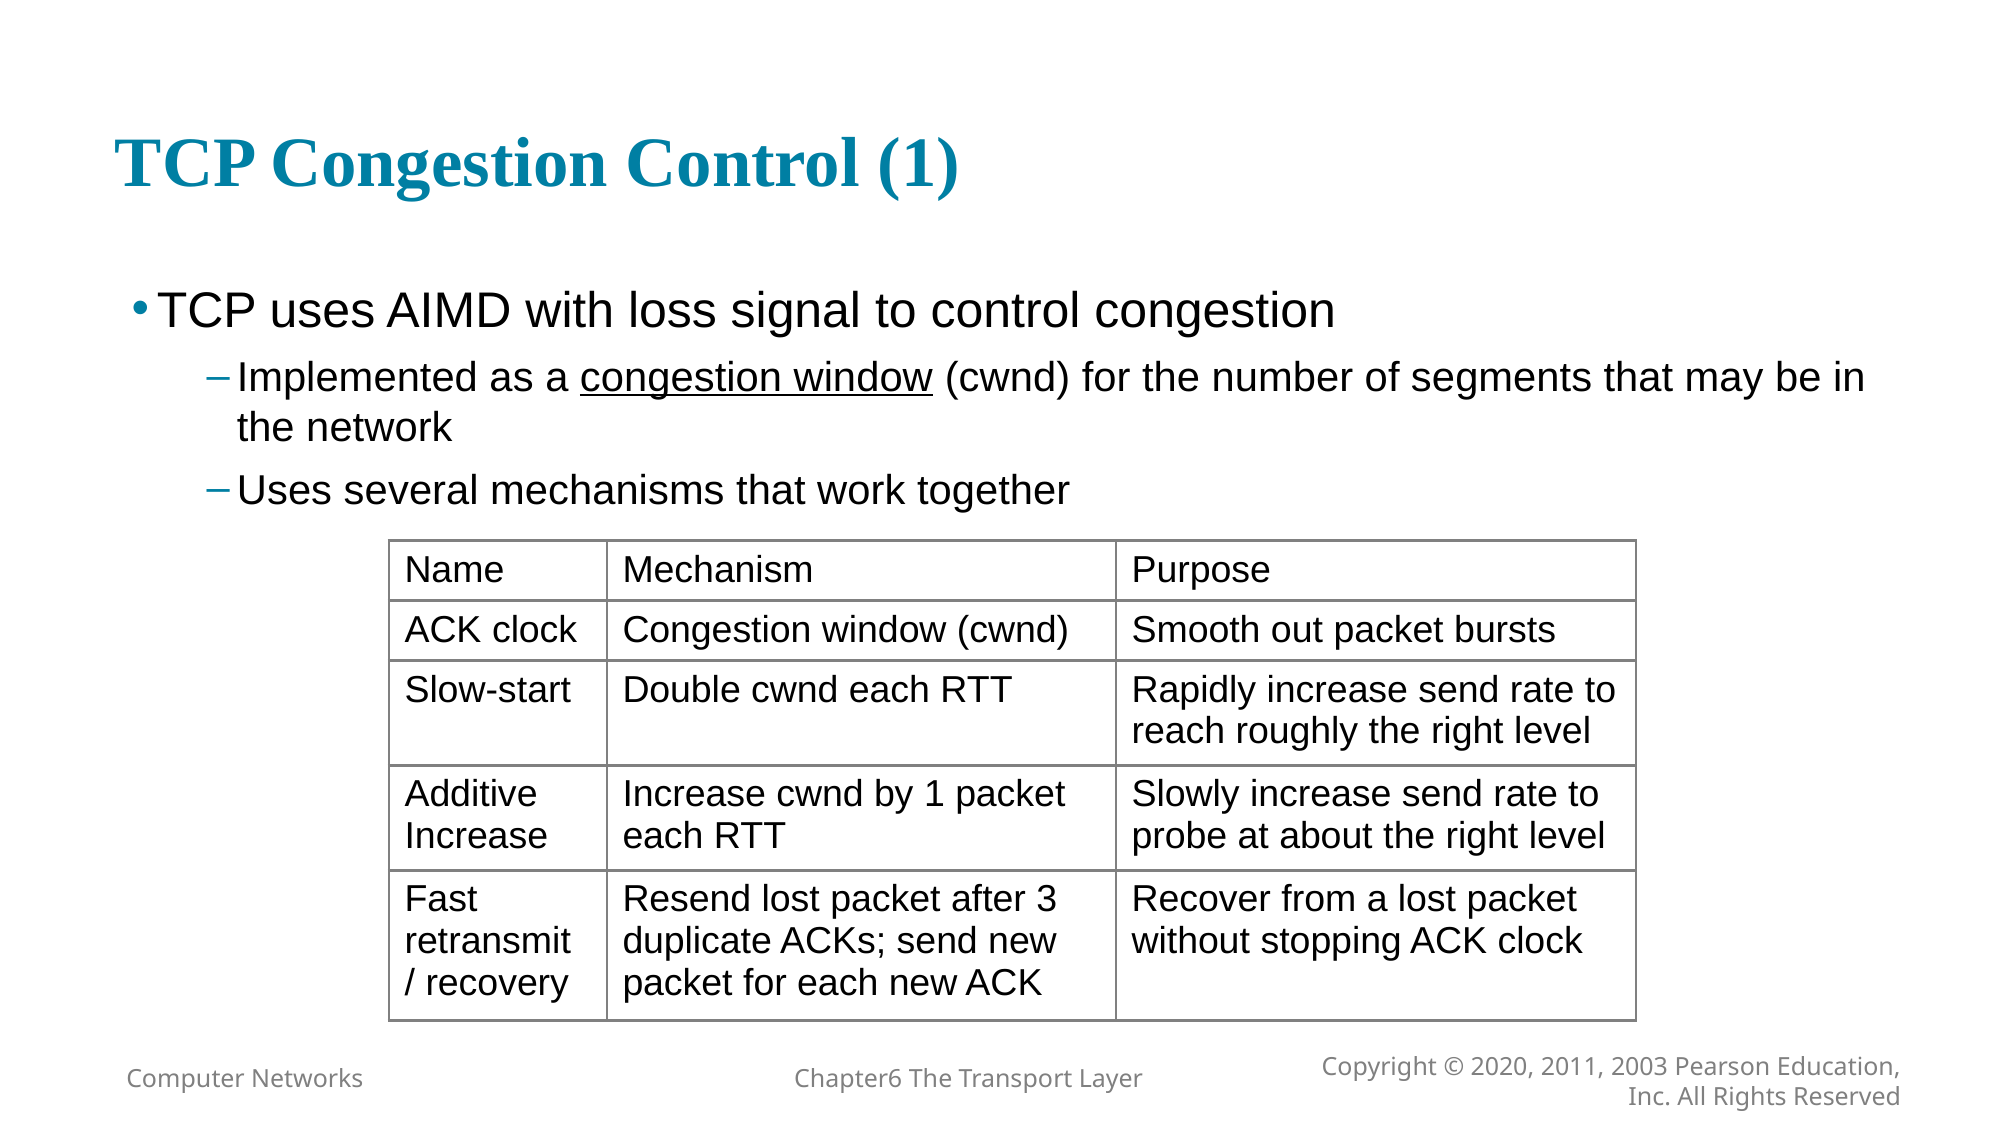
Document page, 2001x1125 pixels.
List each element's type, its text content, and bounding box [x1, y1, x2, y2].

list TCP uses AIMD with loss signal to control congestion Implemented as a congestion window (cwnd) for the number of segments that may be in the network Uses several mechanisms that work together [99, 262, 1900, 1005]
table_cell Smooth out packet bursts [1117, 602, 1635, 659]
table_cell Slow-start [390, 662, 606, 764]
table_cell Increase cwnd by 1 packet each RTT [608, 767, 1115, 869]
table_cell Recover from a lost packet without stopping ACK clock [1117, 872, 1635, 1019]
table_cell Additive Increase [390, 767, 606, 869]
table_cell ACK clock [390, 602, 606, 659]
table_cell Congestion window (cwnd) [608, 602, 1115, 659]
table_header Purpose [1117, 542, 1635, 599]
table_cell Double cwnd each RTT [608, 662, 1115, 764]
table_header Mechanism [608, 542, 1115, 599]
table_header Name [390, 542, 606, 599]
table_cell Slowly increase send rate to probe at about the right level [1117, 767, 1635, 869]
title TCP Congestion Control (1) [99, 35, 1900, 216]
table_cell Rapidly increase send rate to reach roughly the right level [1117, 662, 1635, 764]
table_cell Resend lost packet after 3 duplicate ACKs; send new packet for each new ACK [608, 872, 1115, 1019]
table_cell Fast retransmit / recovery [390, 872, 606, 1019]
